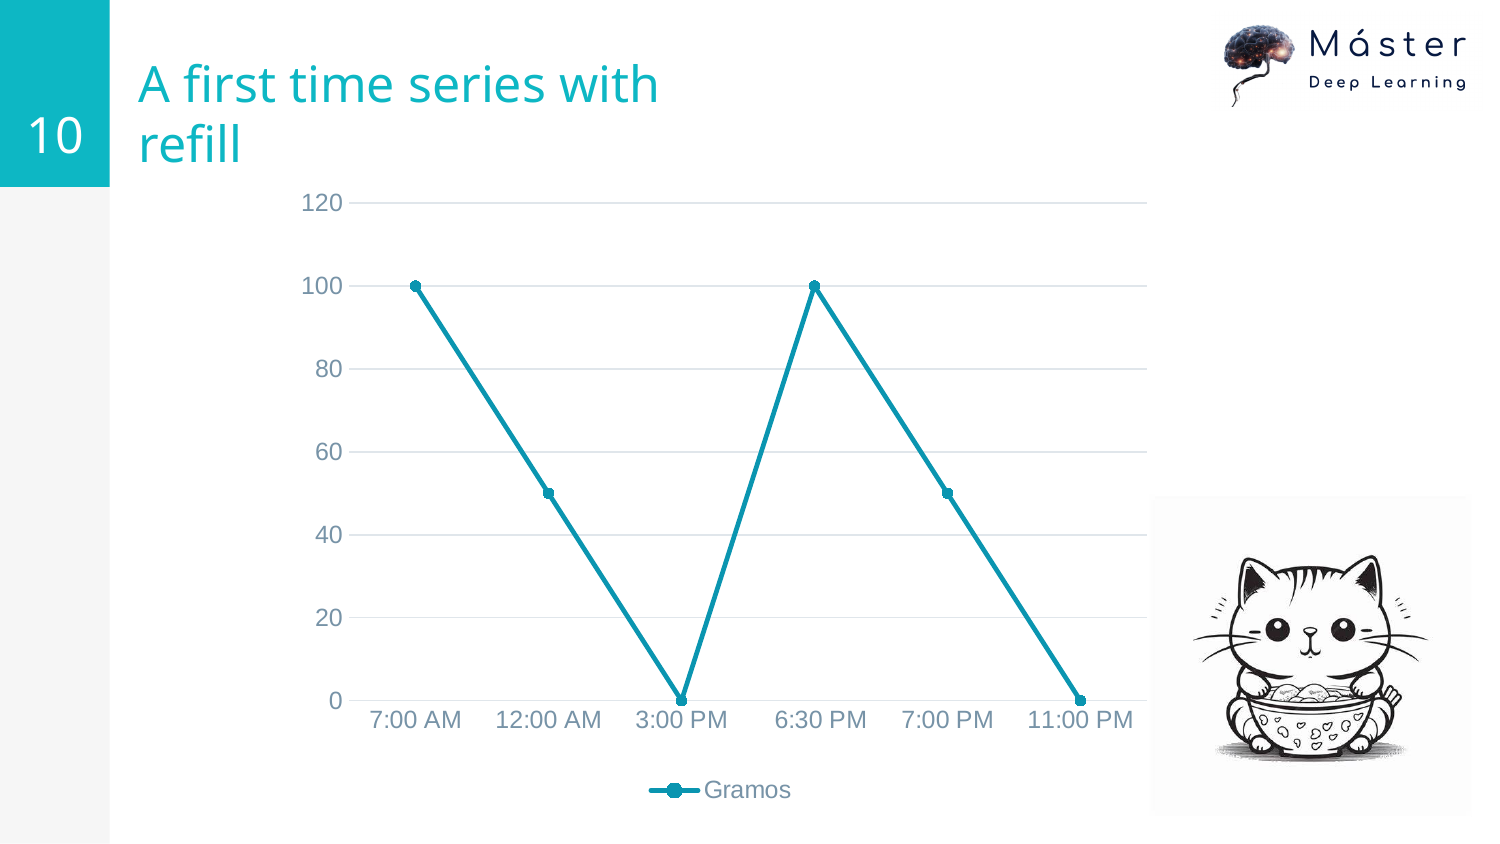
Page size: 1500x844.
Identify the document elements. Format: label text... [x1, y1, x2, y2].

picture [1211, 11, 1483, 111]
title A first time series with refill [138, 0, 722, 188]
picture [1148, 494, 1472, 818]
slide_number <número> [0, 0, 110, 187]
chart [272, 178, 1171, 811]
